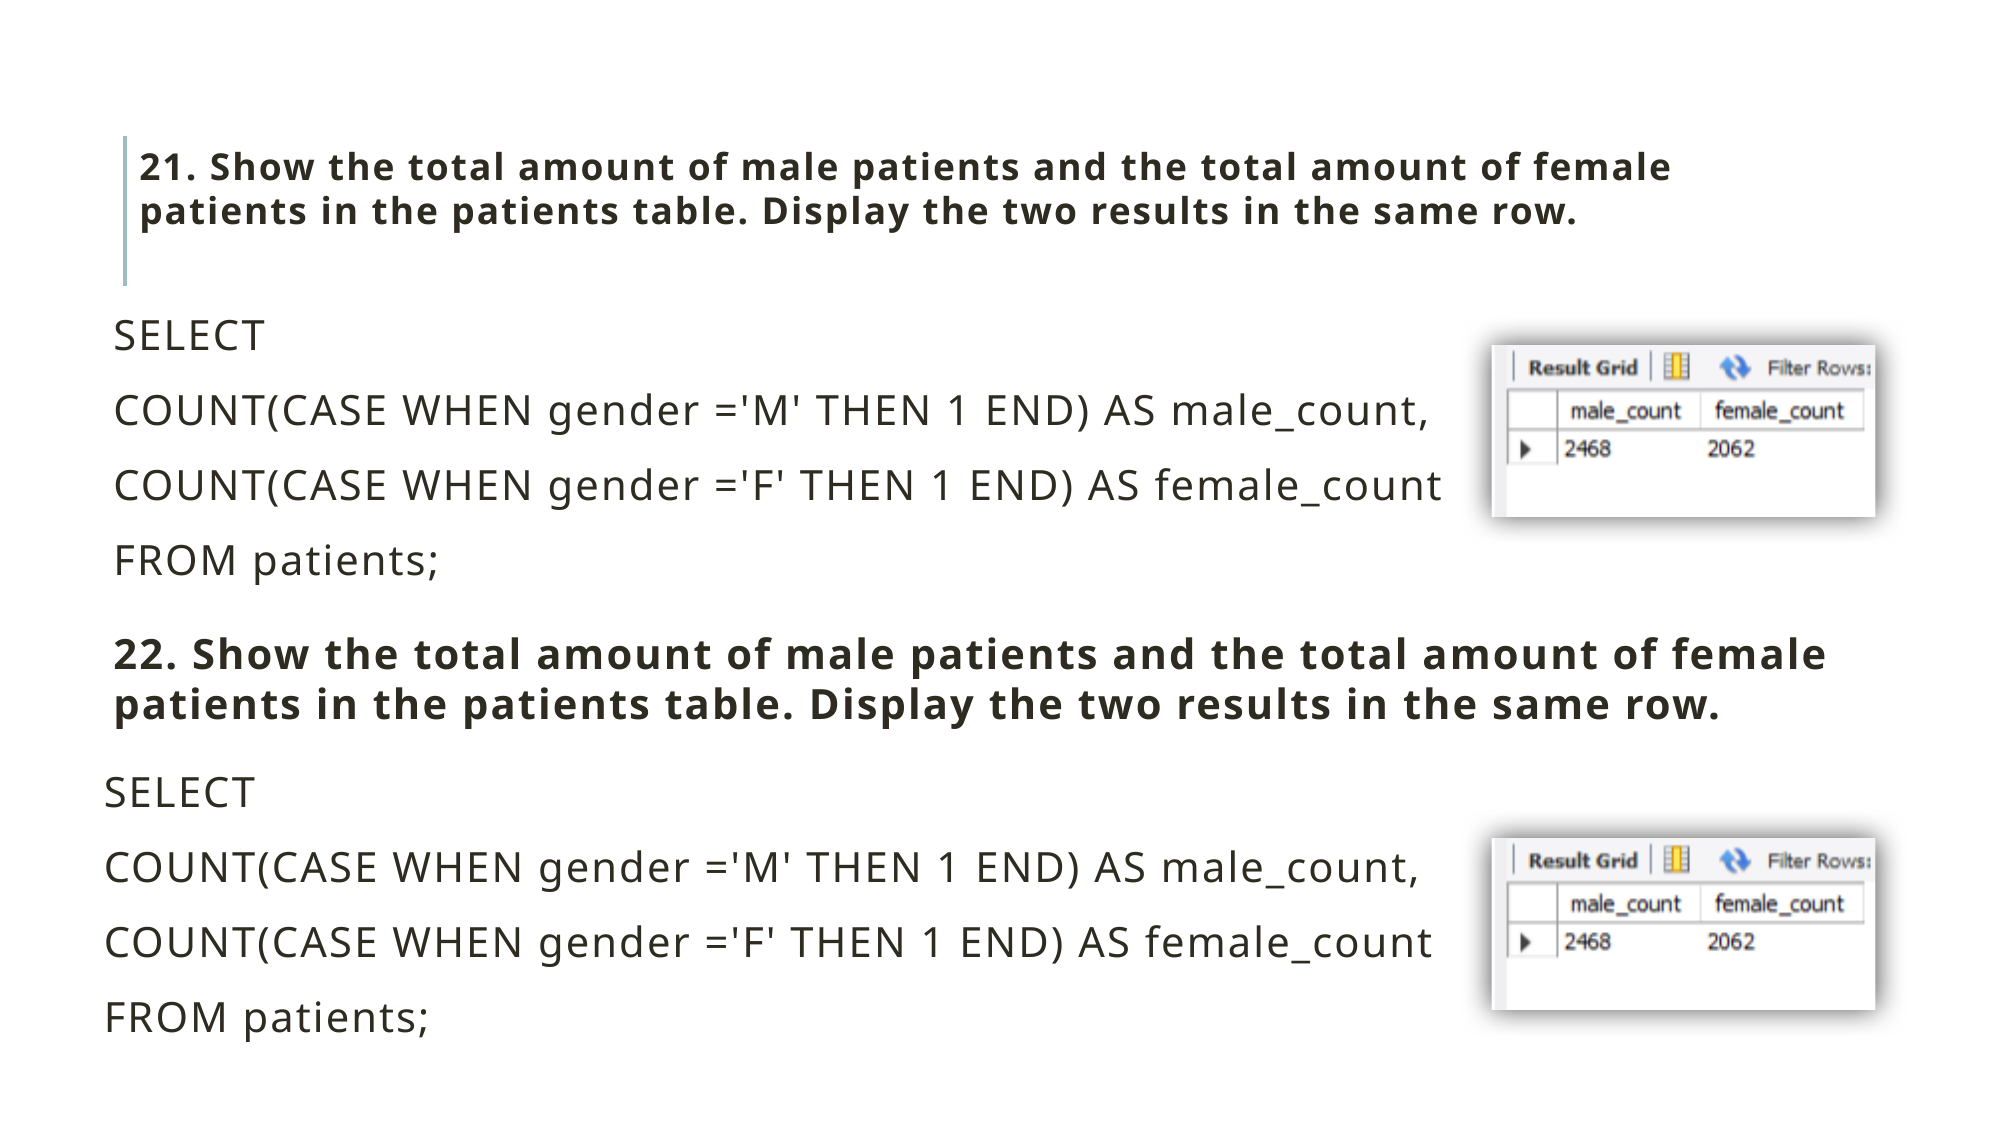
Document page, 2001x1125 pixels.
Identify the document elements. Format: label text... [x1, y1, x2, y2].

text_box SELECT COUNT(CASE WHEN gender ='M' THEN 1 END) AS male_count, COUNT(CASE WHEN gender ='F' THEN 1 END) AS female_count FROM patients; [89, 733, 1684, 1048]
text_box 22. Show the total amount of male patients and the total amount of female patients in the patients table. Display the two results in the same row. [98, 620, 1876, 787]
picture [1491, 838, 1876, 1010]
text_box SELECT COUNT(CASE WHEN gender ='M' THEN 1 END) AS male_count, COUNT(CASE WHEN gender ='F' THEN 1 END) AS female_count FROM patients; [98, 275, 1693, 591]
title 21. Show the total amount of male patients and the total amount of female patients in the patients table. Display the two results in the same row. [124, 115, 1719, 322]
picture [1491, 345, 1876, 518]
